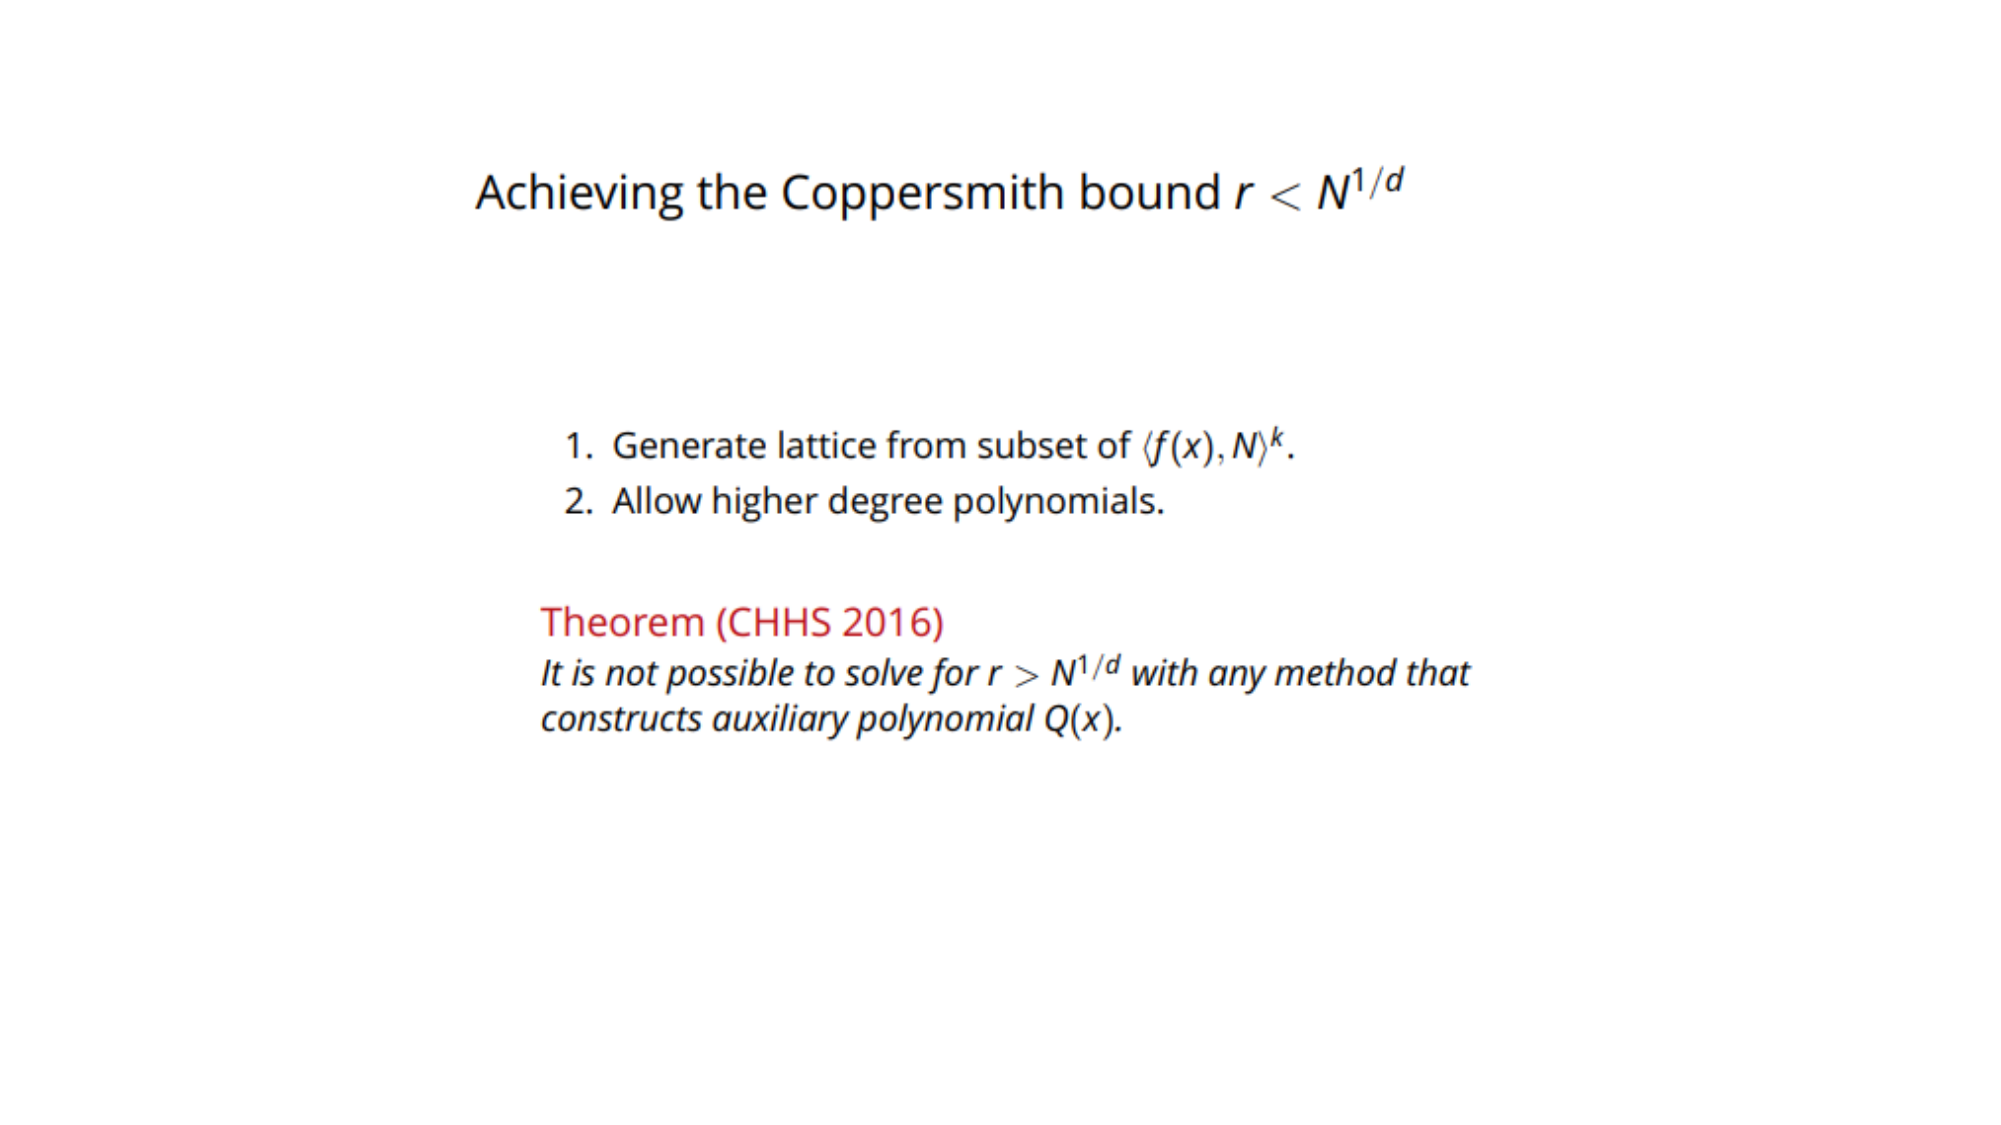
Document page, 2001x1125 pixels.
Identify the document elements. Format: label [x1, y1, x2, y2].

list [468, 156, 1532, 767]
